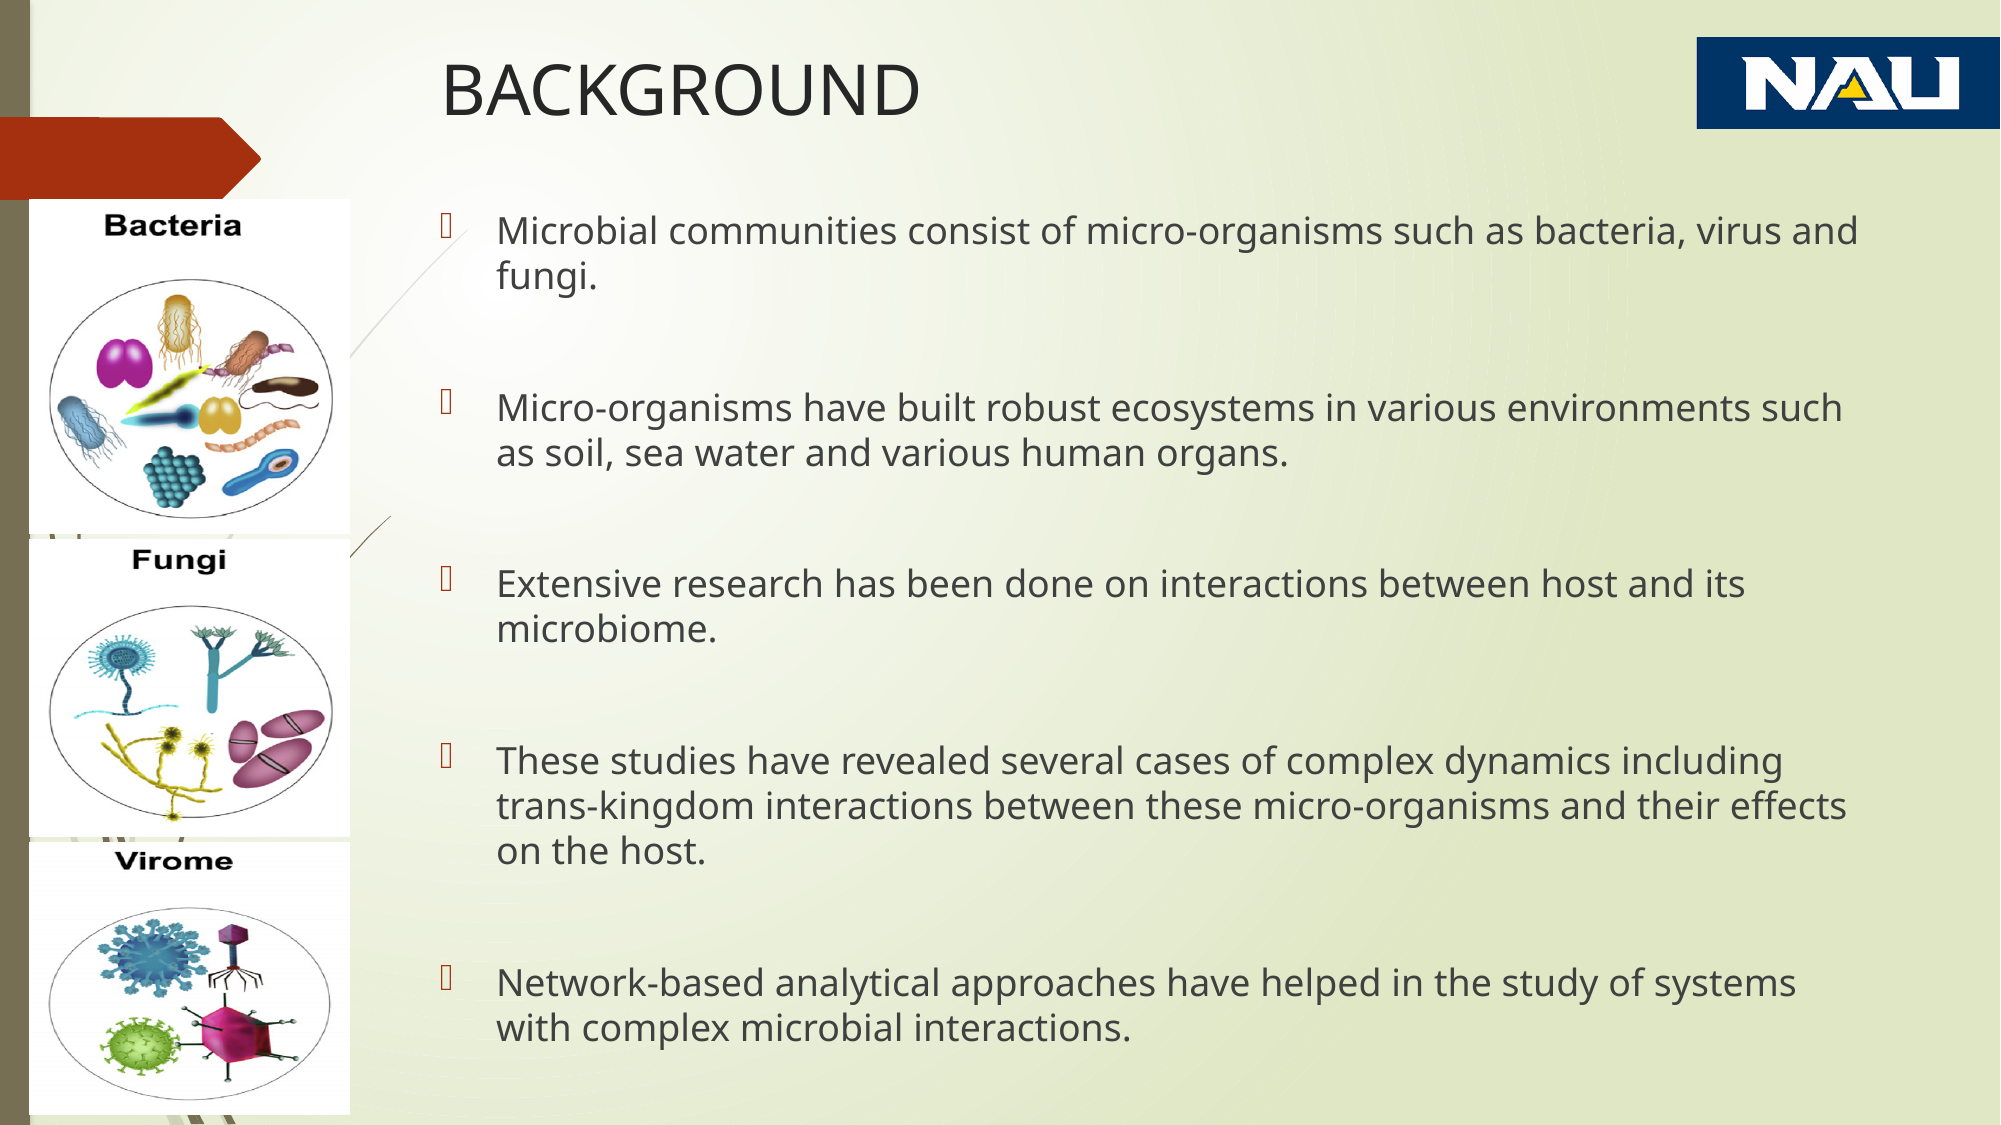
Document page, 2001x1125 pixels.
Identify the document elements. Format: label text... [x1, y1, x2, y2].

title BACKGROUND [425, 37, 1888, 138]
picture [29, 538, 351, 838]
list Microbial communities consist of micro-organisms such as bacteria, virus and fungi. Micro-organisms have built robust ecosystems in various environments such as soil, sea water and various human organs. Extensive research has been done on interactions between host and its microbiome. These studies have revealed several cases of complex dynamics including trans-kingdom interactions between these micro-organisms and their effects on the host. Network-based analytical approaches have helped in the study of systems with complex microbial interactions. [424, 199, 1888, 1115]
picture [29, 842, 351, 1115]
picture [29, 199, 351, 534]
picture [1696, 37, 2000, 129]
